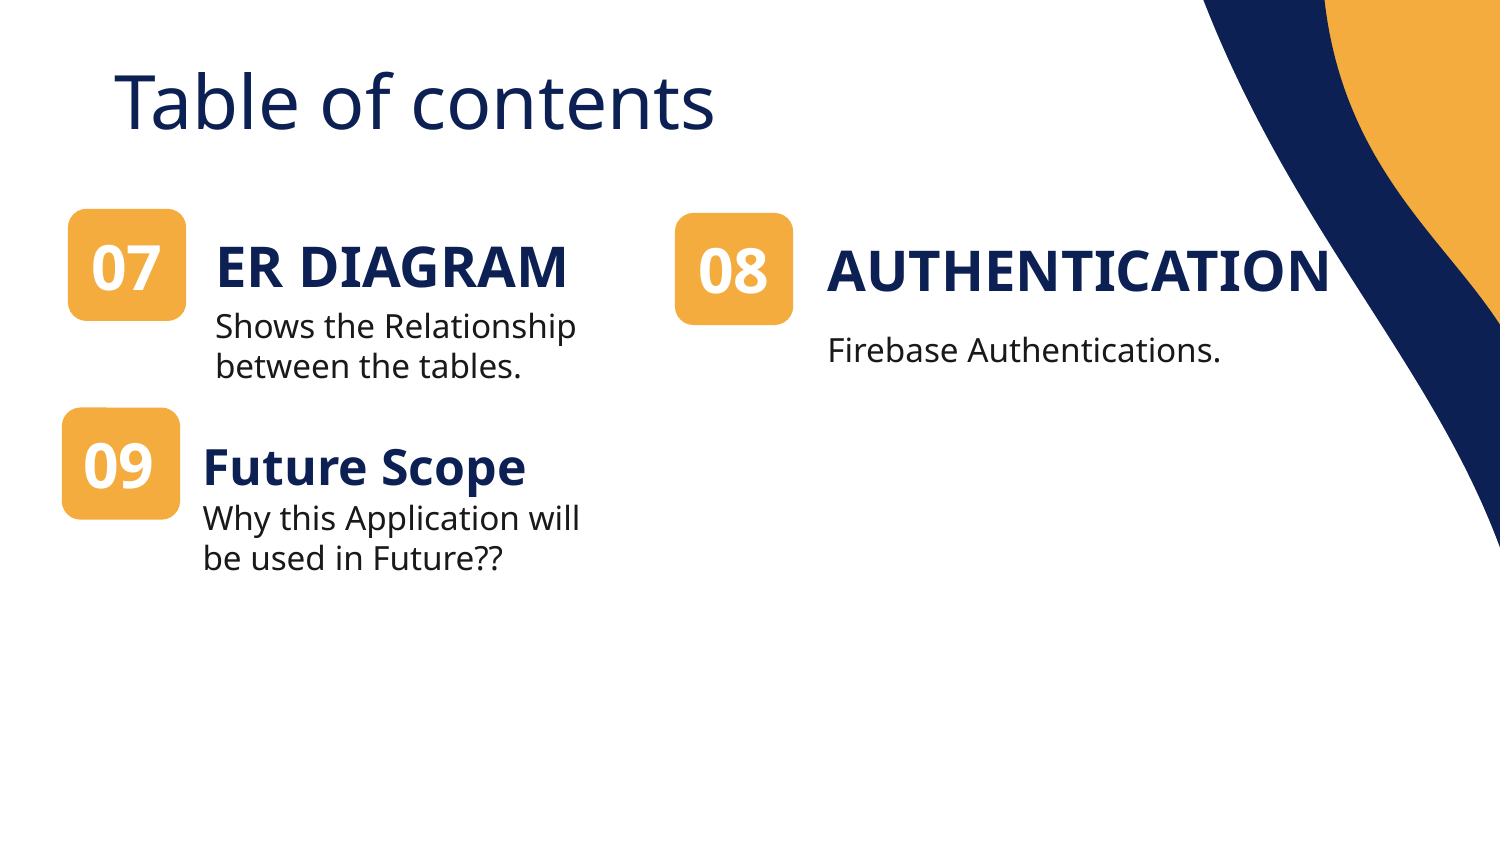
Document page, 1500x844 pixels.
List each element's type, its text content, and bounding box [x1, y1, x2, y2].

text_box [676, 313, 792, 326]
text_box [69, 208, 185, 221]
subtitle Shows the Relationship between the tables. [200, 305, 642, 386]
title 07 [65, 221, 189, 309]
title AUTHENTICATION [812, 225, 1373, 313]
text_box [676, 212, 792, 225]
title 09 [59, 420, 178, 507]
title 08 [672, 225, 796, 313]
title ER DIAGRAM [200, 221, 642, 305]
title Table of contents [99, 59, 1364, 139]
text_box [69, 309, 185, 321]
subtitle Firebase Authentications. [812, 309, 1254, 389]
text_box [62, 407, 181, 520]
text_box Why this Application will be used in Future?? [187, 496, 629, 577]
text_box Future Scope [187, 421, 688, 509]
